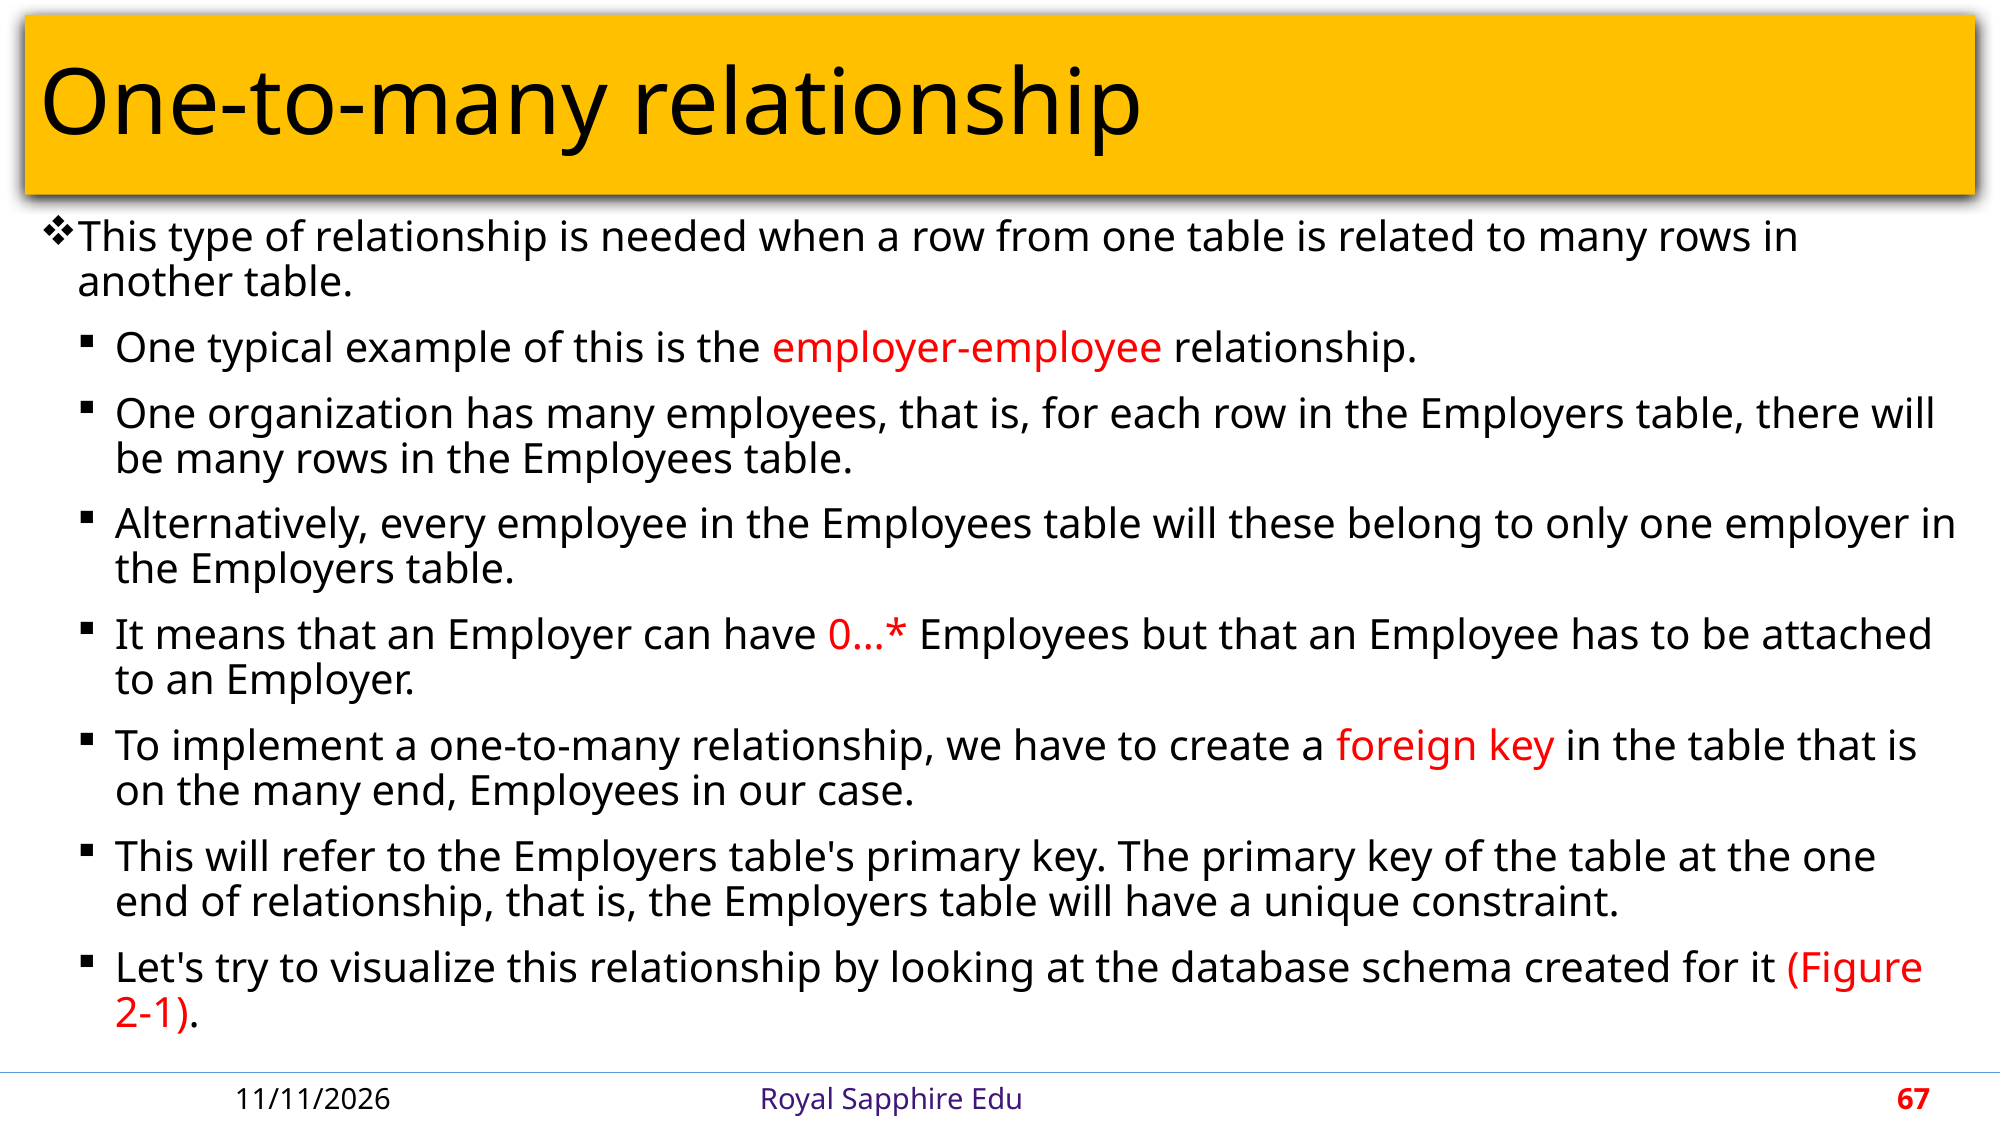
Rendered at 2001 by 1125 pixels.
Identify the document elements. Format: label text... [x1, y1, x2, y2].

slide_number 67 [1495, 1072, 1946, 1115]
footer Royal Sapphire Edu [745, 1072, 1421, 1115]
list This type of relationship is needed when a row from one table is related to many rows in another table. One typical example of this is the employer-employee relationship. One organization has many employees, that is, for each row in the Employers table, there will be many rows in the Employees table. Alternatively, every employee in the Employees table will these belong to only one employer in the Employers table. It means that an Employer can have 0…* Employees but that an Employee has to be attached to an Employer. To implement a one-to-many relationship, we have to create a foreign key in the table that is on the many end, Employees in our case. This will refer to the Employers table's primary key. The primary key of the table at the one end of relationship, that is, the Employers table will have a unique constraint. Let's try to visualize this relationship by looking at the database schema created for it (Figure 2-1). [24, 208, 1975, 1063]
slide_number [220, 1072, 671, 1115]
title One-to-many relationship [24, 14, 1975, 195]
